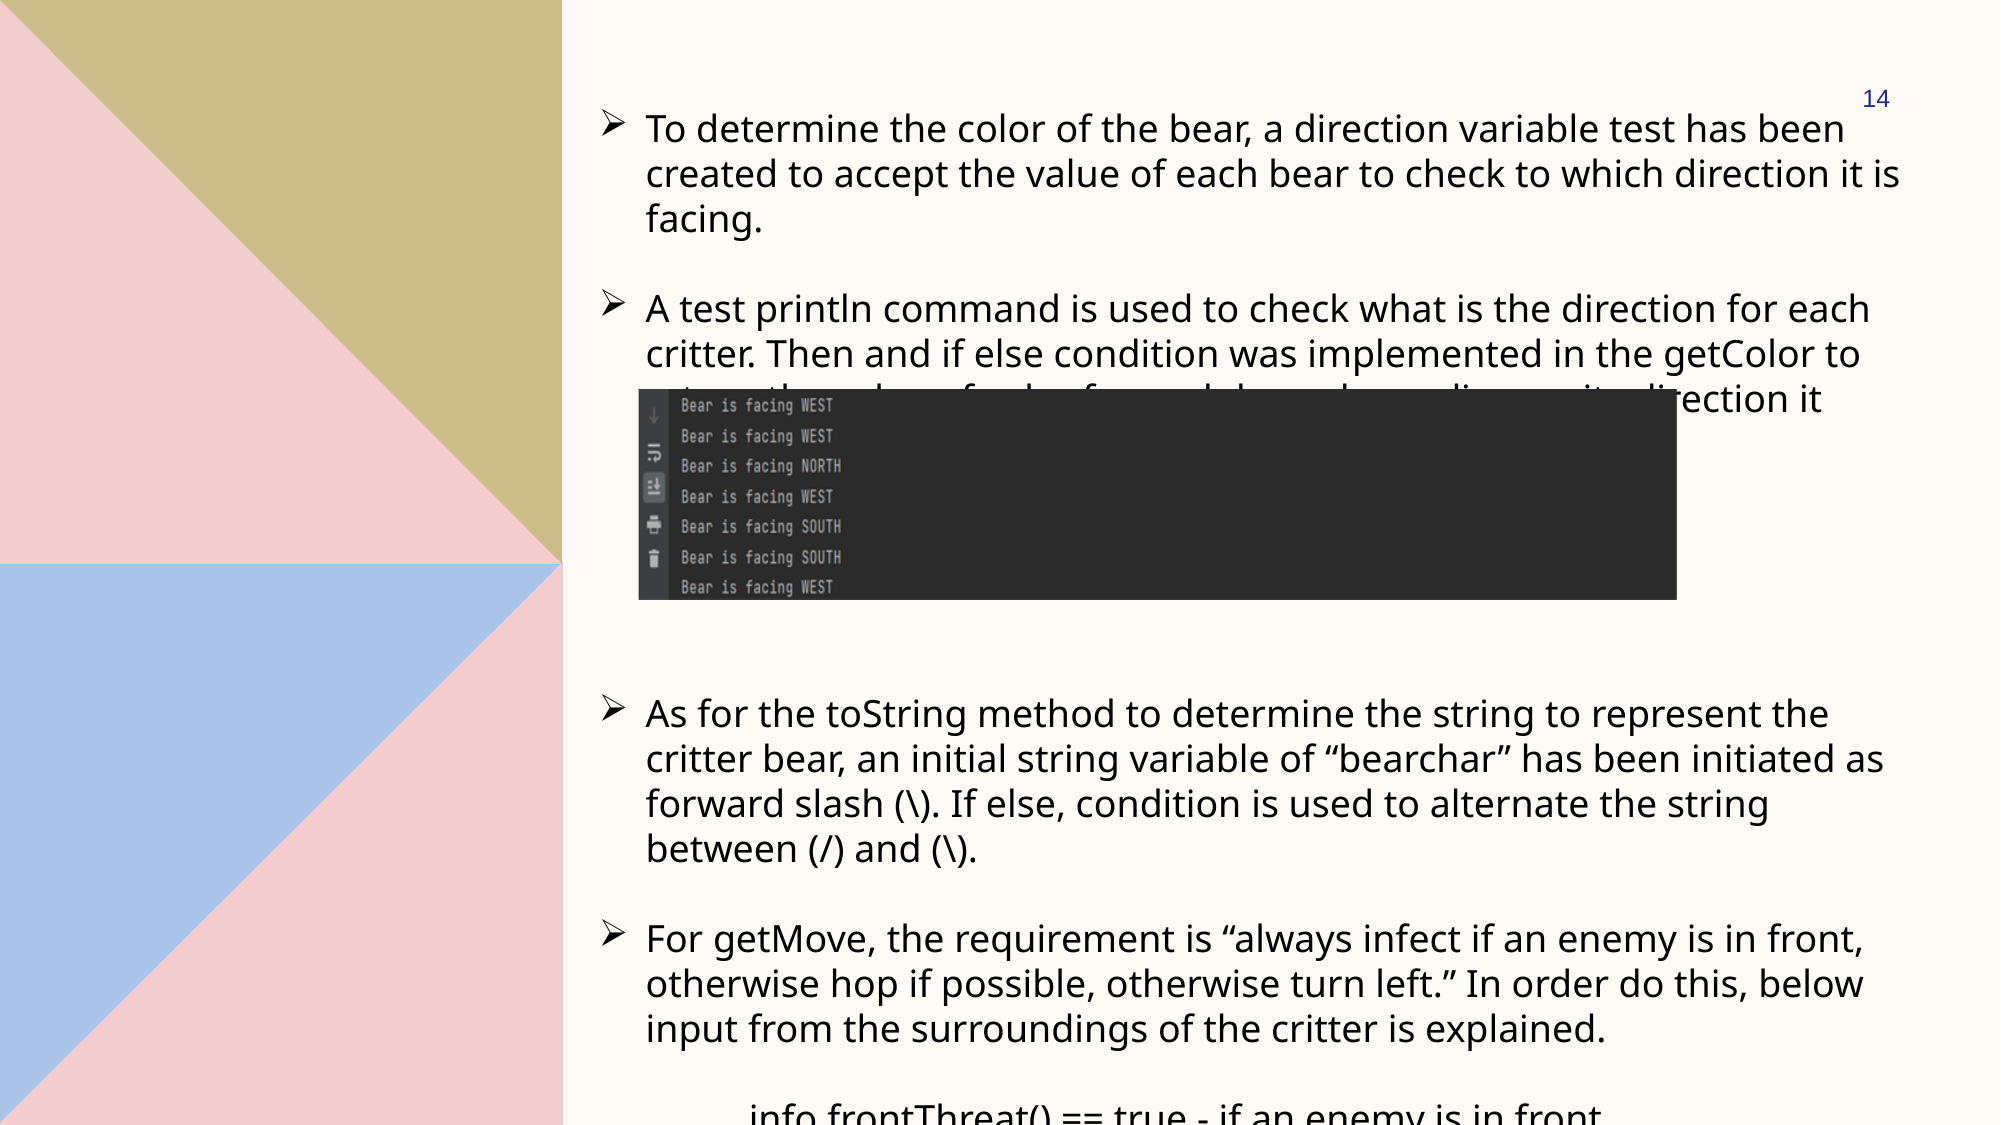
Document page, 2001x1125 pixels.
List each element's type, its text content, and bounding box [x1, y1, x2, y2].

text_box To determine the color of the bear, a direction variable test has been created to accept the value of each bear to check to which direction it is facing. A test println command is used to check what is the direction for each critter. Then and if else condition was implemented in the getColor to return the value of color for each bear depending on its direction it facing to the Critter class. As for the toString method to determine the string to represent the critter bear, an initial string variable of “bearchar” has been initiated as forward slash (\). If else, condition is used to alternate the string between (/) and (\). For getMove, the requirement is “always infect if an enemy is in front, otherwise hop if possible, otherwise turn left.” In order do this, below input from the surroundings of the critter is explained. info.frontThreat() == true - if an enemy is in front info.getFront() == Neighbor.EMPTY -there is nothing in front [584, 97, 1923, 1125]
picture [638, 389, 1678, 600]
slide_number 14 [1795, 75, 1958, 120]
